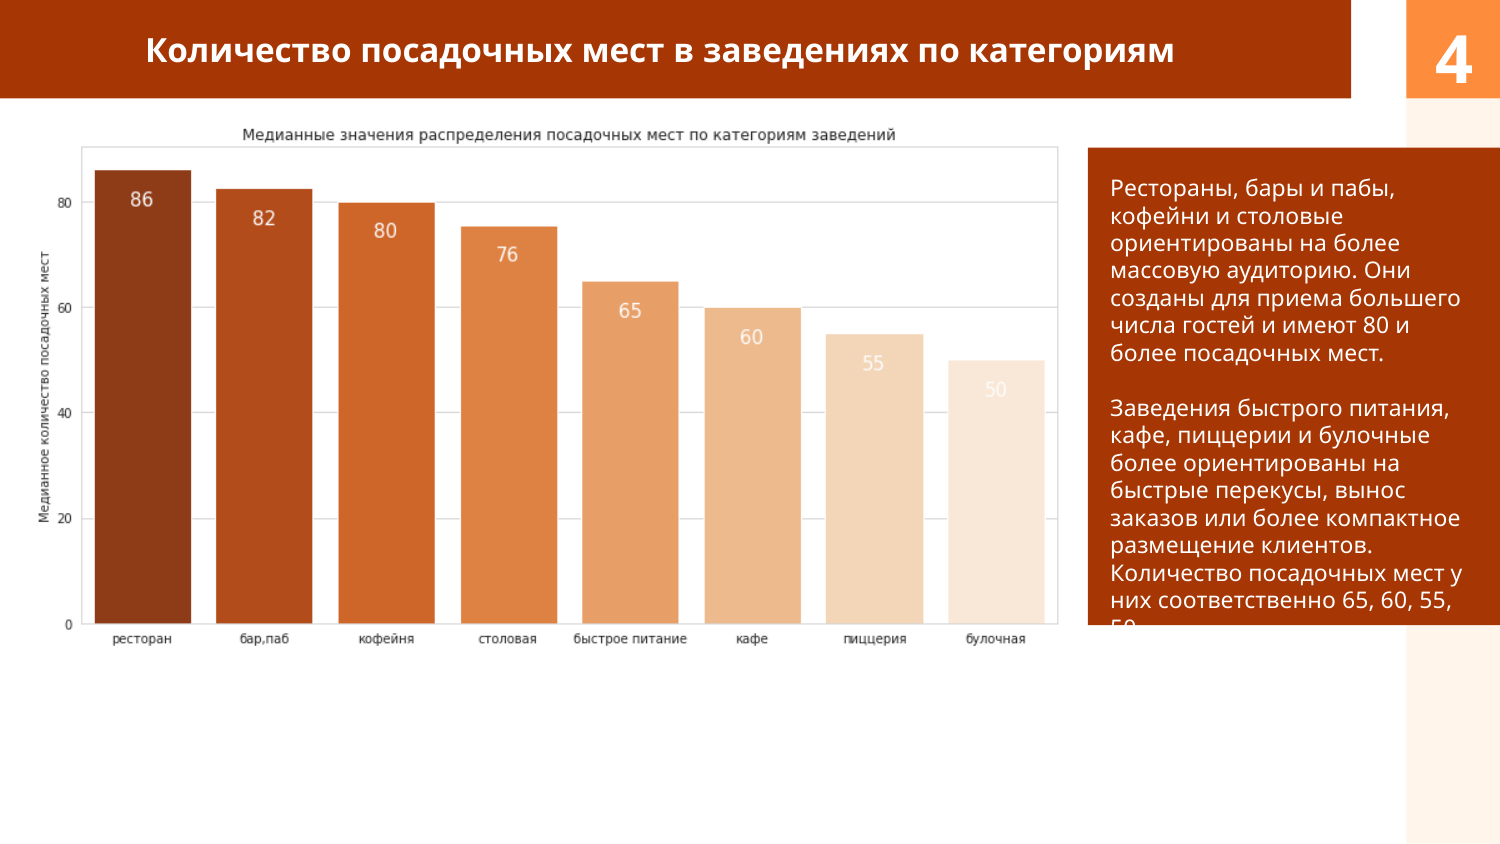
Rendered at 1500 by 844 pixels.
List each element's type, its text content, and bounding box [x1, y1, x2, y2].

text_box Количество посадочных мест в заведениях по категориям [105, 22, 1275, 84]
text_box [1490, 0, 1500, 99]
text_box [1406, 626, 1500, 844]
text_box [0, 0, 1352, 99]
text_box 4 [1384, 0, 1490, 112]
text_box Рестораны, бары и пабы, кофейни и столовые ориентированы на более массовую аудиторию. Они созданы для приема большего числа гостей и имеют 80 и более посадочных мест. Заведения быстрого питания, кафе, пиццерии и булочные более ориентированы на быстрые перекусы, вынос заказов или более компактное размещение клиентов. Количество посадочных мест у них соответственно 65, 60, 55, 50. [1095, 166, 1494, 648]
picture [29, 119, 1066, 672]
text_box [1087, 147, 1500, 626]
text_box [1406, 99, 1500, 147]
